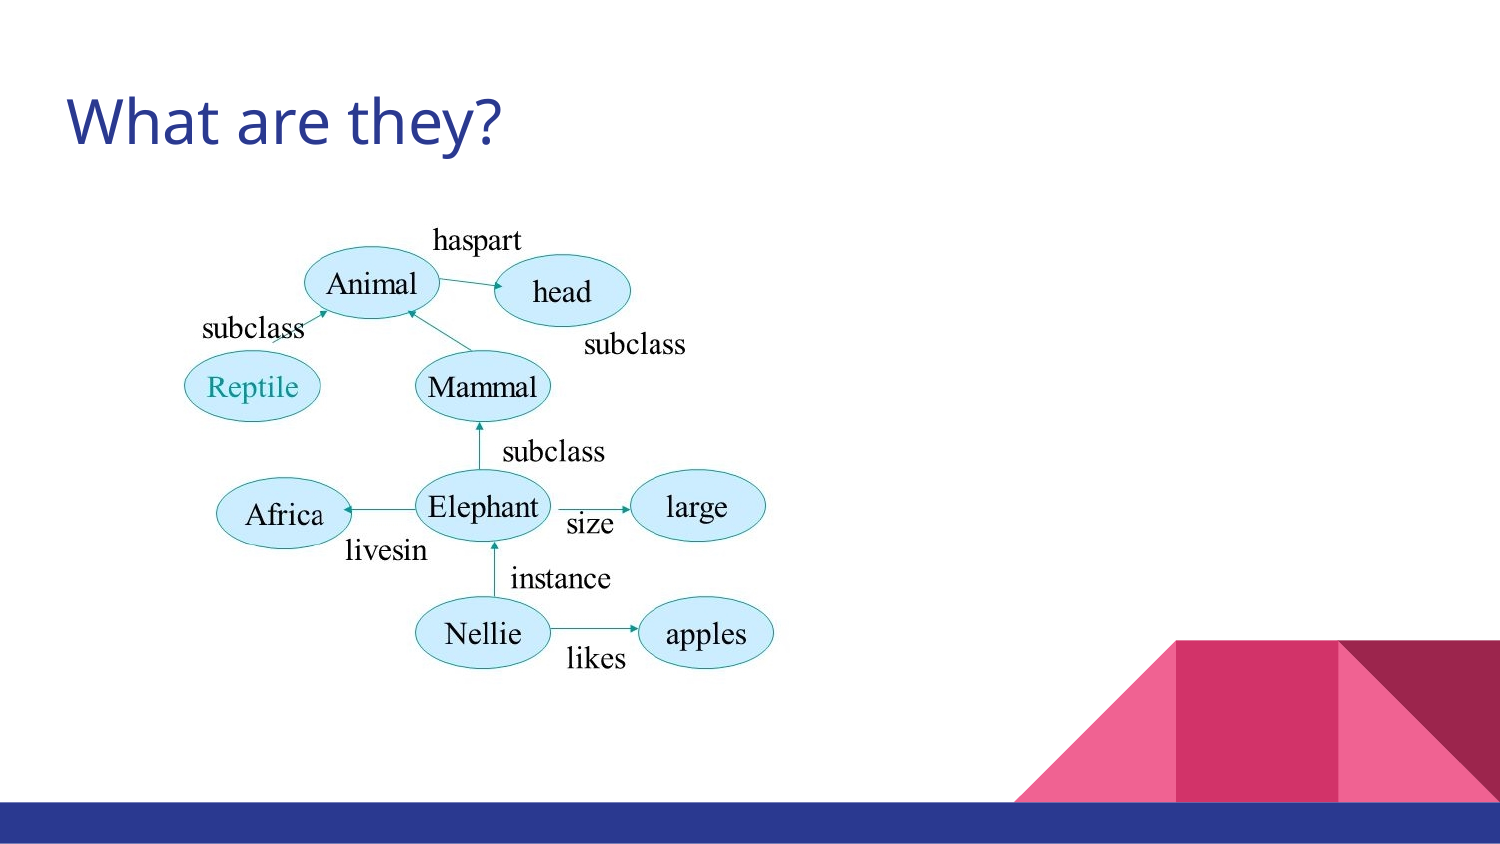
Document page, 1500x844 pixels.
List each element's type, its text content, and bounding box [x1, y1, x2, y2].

title What are they? [51, 67, 1449, 167]
picture [153, 213, 823, 711]
